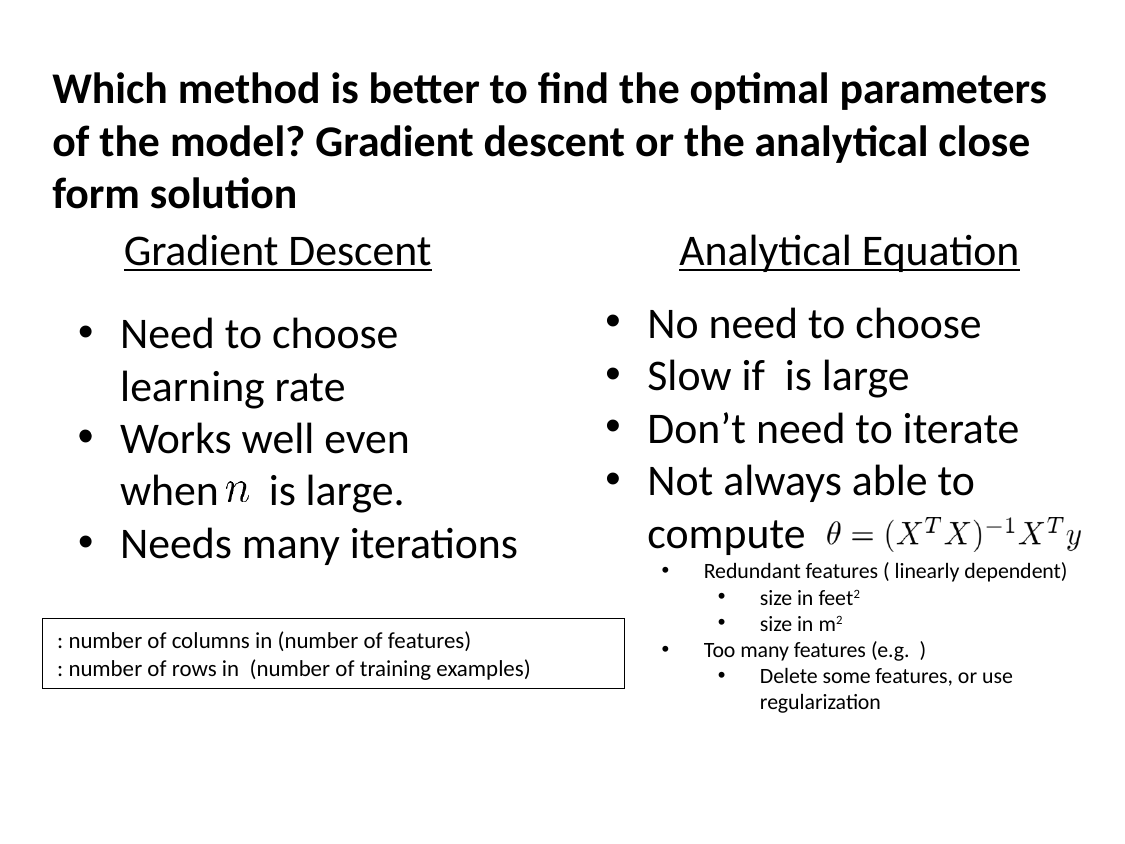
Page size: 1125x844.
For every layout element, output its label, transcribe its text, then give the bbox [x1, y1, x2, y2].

text_box Analytical Equation [590, 214, 1109, 282]
text_box Gradient Descent [18, 214, 537, 282]
picture [224, 481, 250, 502]
picture [827, 517, 1081, 552]
text_box Works well even when is large. [63, 402, 497, 522]
